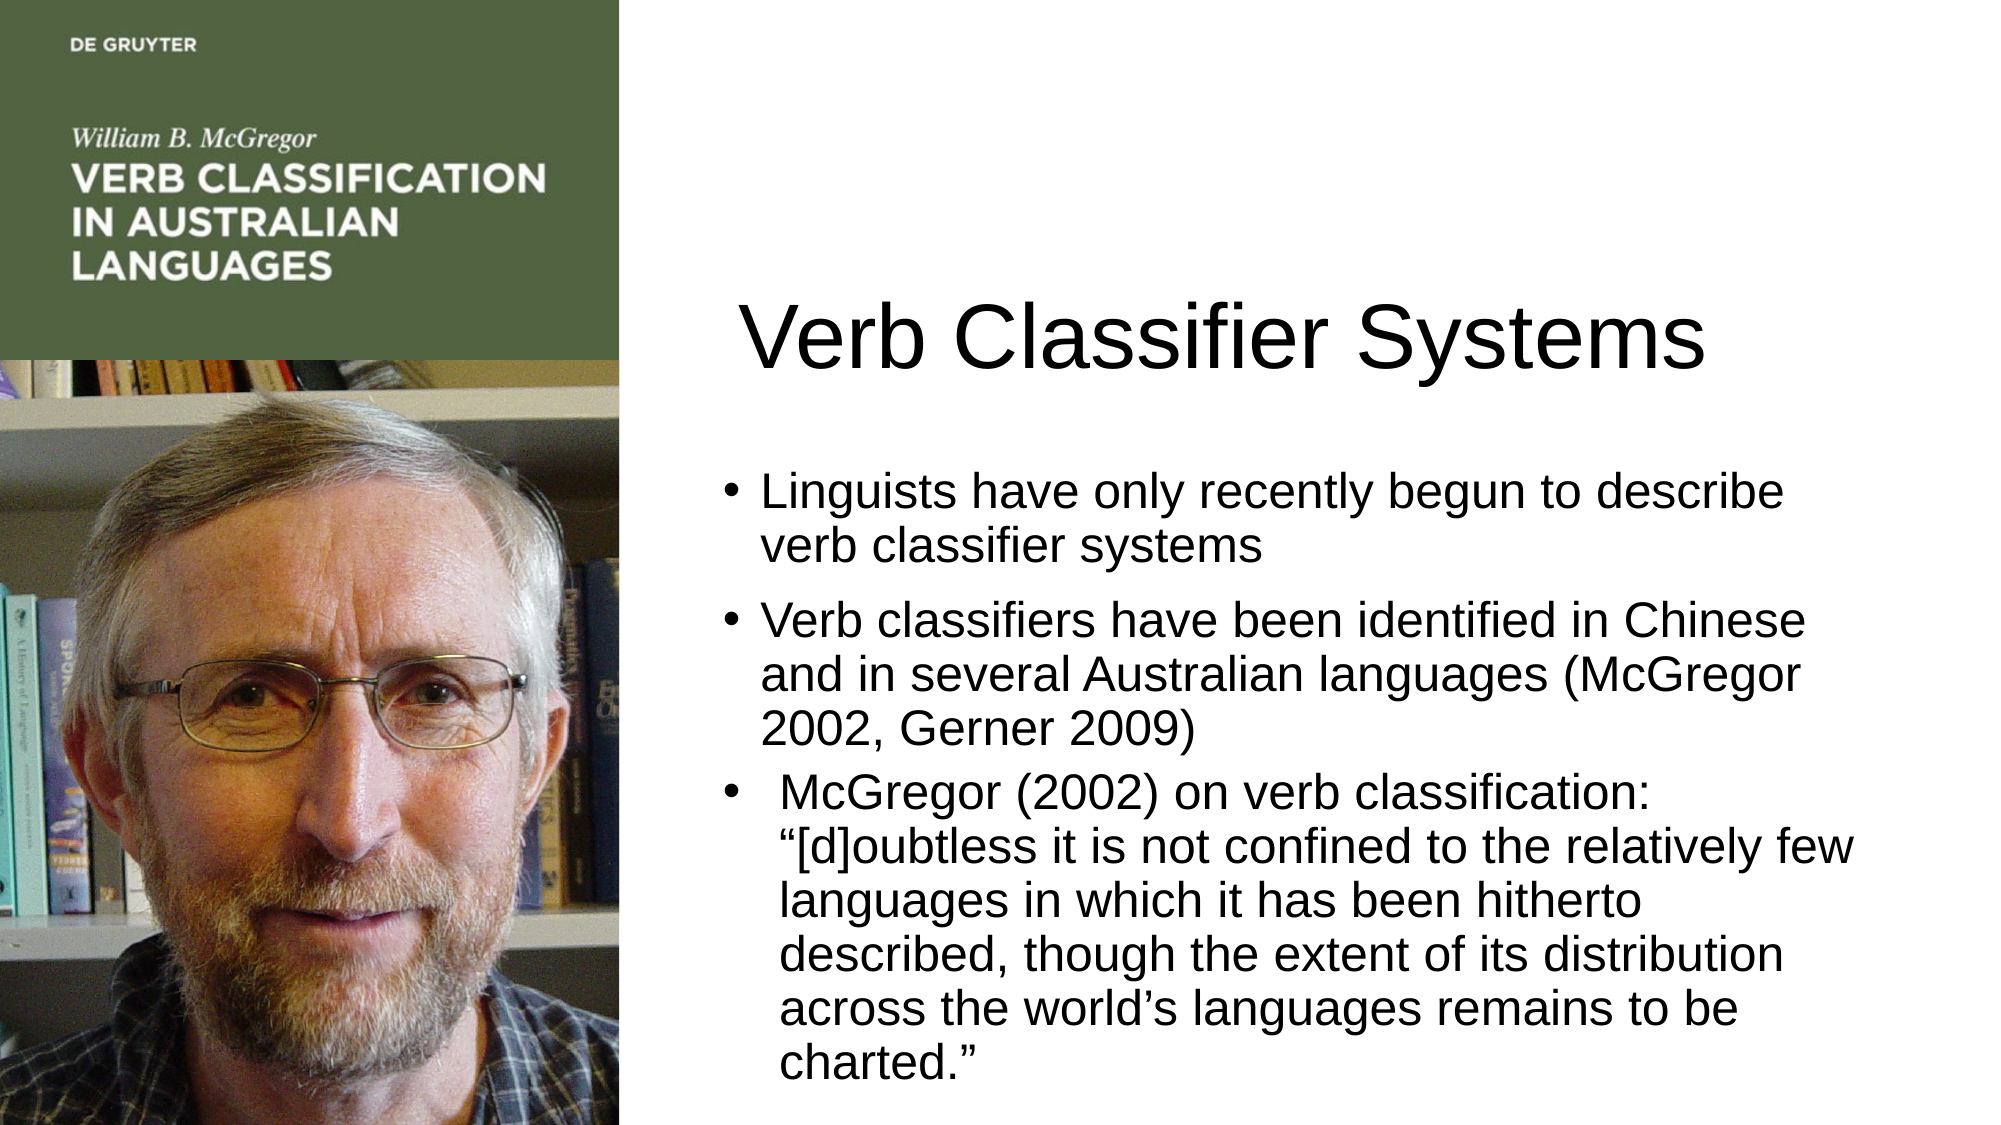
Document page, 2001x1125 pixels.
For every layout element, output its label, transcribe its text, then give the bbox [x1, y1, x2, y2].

picture [0, 0, 620, 1125]
title Verb Classifier Systems [723, 185, 1805, 396]
list Linguists have only recently begun to describe verb classifier systems Verb classifiers have been identified in Chinese and in several Australian languages (McGregor 2002, Gerner 2009) McGregor (2002) on verb classification: “[d]oubtless it is not confined to the relatively few languages in which it has been hitherto described, though the extent of its distribution across the world’s languages remains to be charted.” [707, 457, 1895, 1079]
